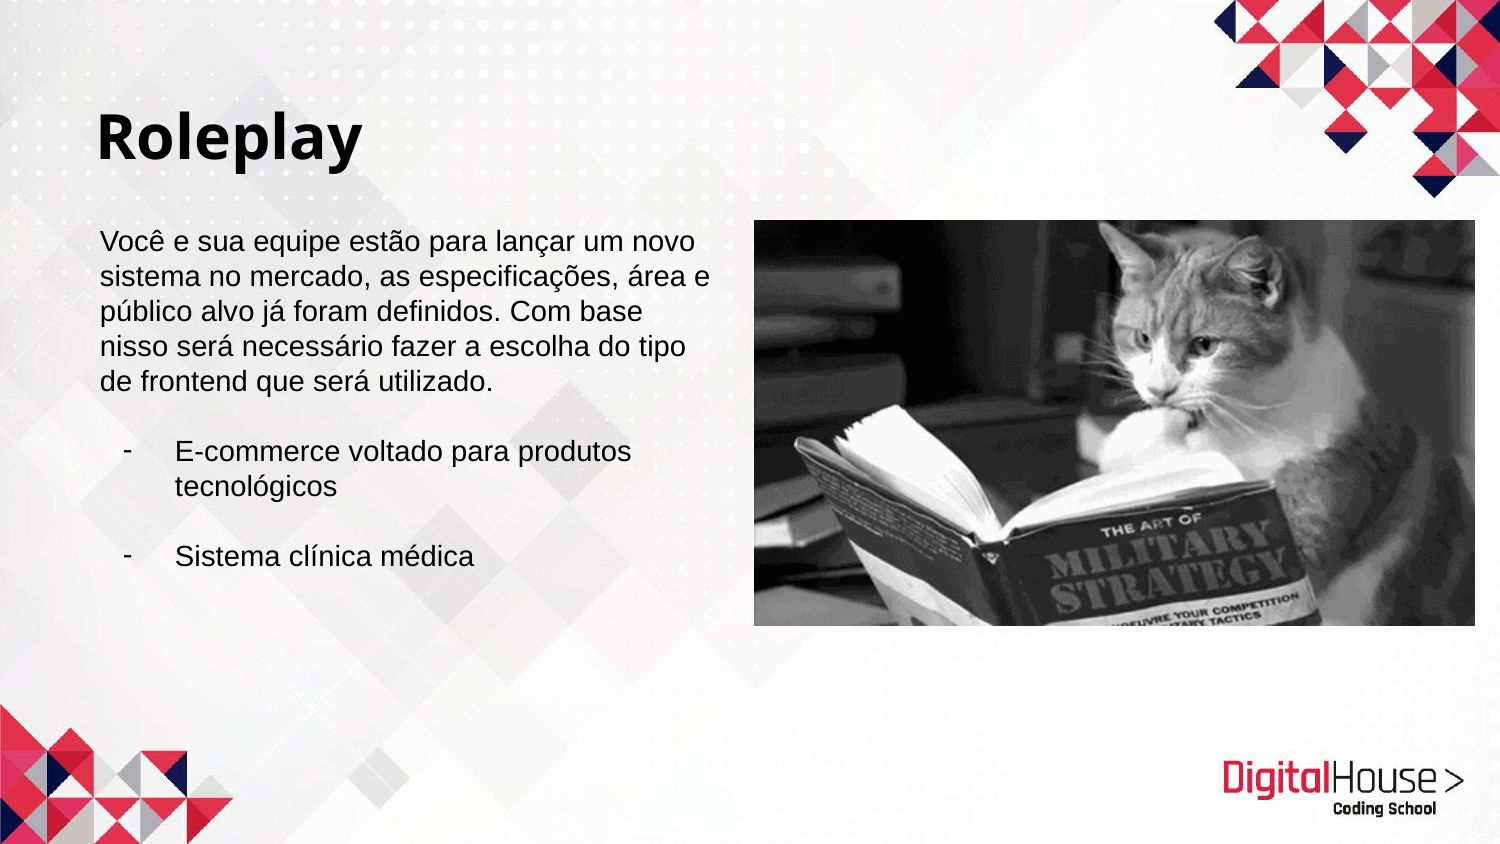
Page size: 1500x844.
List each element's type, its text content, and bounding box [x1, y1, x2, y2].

text_box Você e sua equipe estão para lançar um novo sistema no mercado, as especificações, área e público alvo já foram definidos. Com base nisso será necessário fazer a escolha do tipo de frontend que será utilizado. E-commerce voltado para produtos tecnológicos Sistema clínica médica [84, 207, 730, 740]
title Roleplay [80, 73, 1409, 196]
picture [0, 0, 1500, 844]
